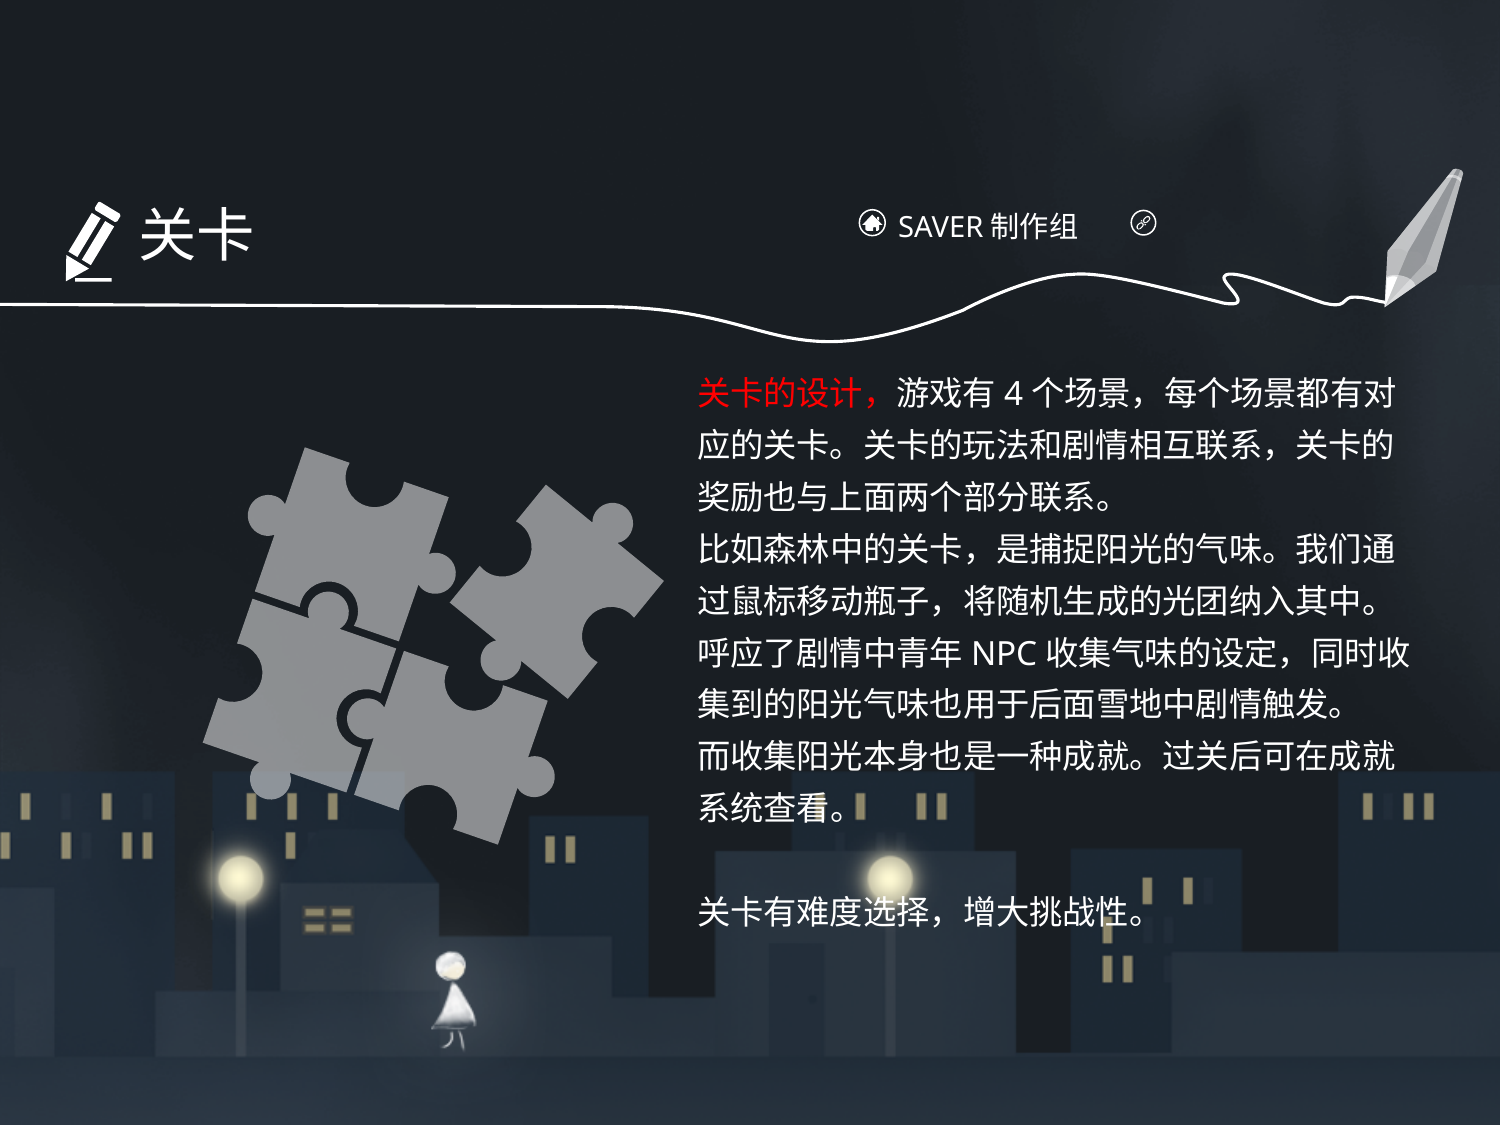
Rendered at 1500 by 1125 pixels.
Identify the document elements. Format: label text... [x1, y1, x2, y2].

text_box [75, 278, 112, 282]
text_box [449, 484, 664, 699]
text_box [81, 221, 115, 266]
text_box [123, 168, 1464, 308]
text_box [700, 316, 948, 342]
text_box [68, 212, 101, 258]
text_box [202, 591, 397, 800]
picture [0, 0, 1500, 1125]
text_box 关卡的设计，游戏有4个场景，每个场景都有对应的关卡。关卡的玩法和剧情相互联系，关卡的奖励也与上面两个部分联系。 比如森林中的关卡，是捕捉阳光的气味。我们通过鼠标移动瓶子，将随机生成的光团纳入其中。呼应了剧情中青年NPC收集气味的设定，同时收集到的阳光气味也用于后面雪地中剧情触发。 而收集阳光本身也是一种成就。过关后可在成就系统查看。 关卡有难度选择，增大挑战性。 [682, 353, 1441, 939]
text_box [247, 447, 456, 642]
text_box [94, 201, 118, 222]
text_box [65, 254, 89, 282]
text_box [347, 650, 555, 845]
